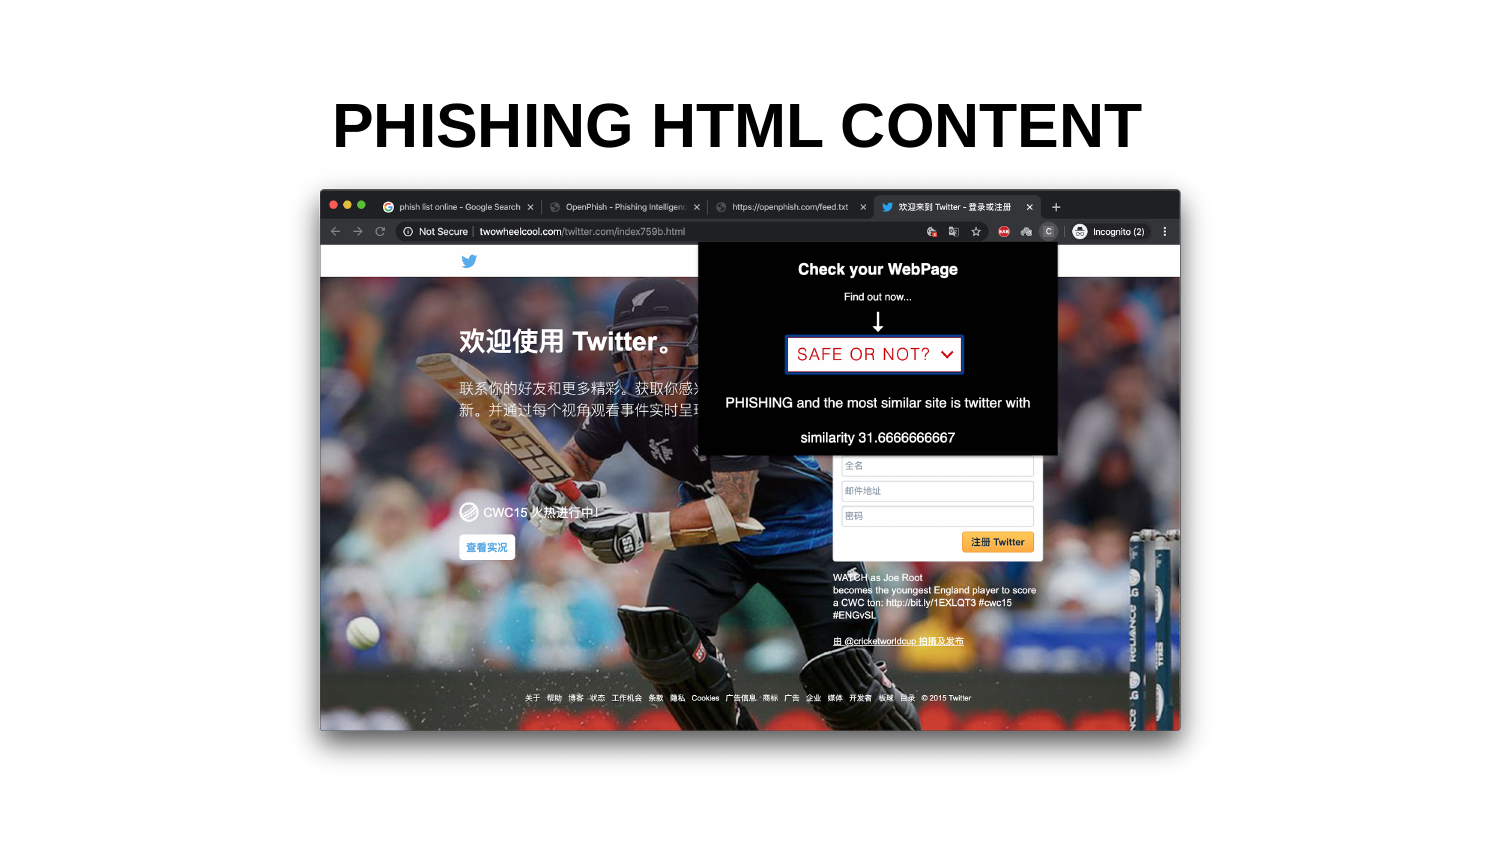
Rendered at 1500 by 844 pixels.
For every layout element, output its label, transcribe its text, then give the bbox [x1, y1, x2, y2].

title PHISHING HTML CONTENT [279, 34, 1198, 163]
picture [281, 163, 1219, 782]
